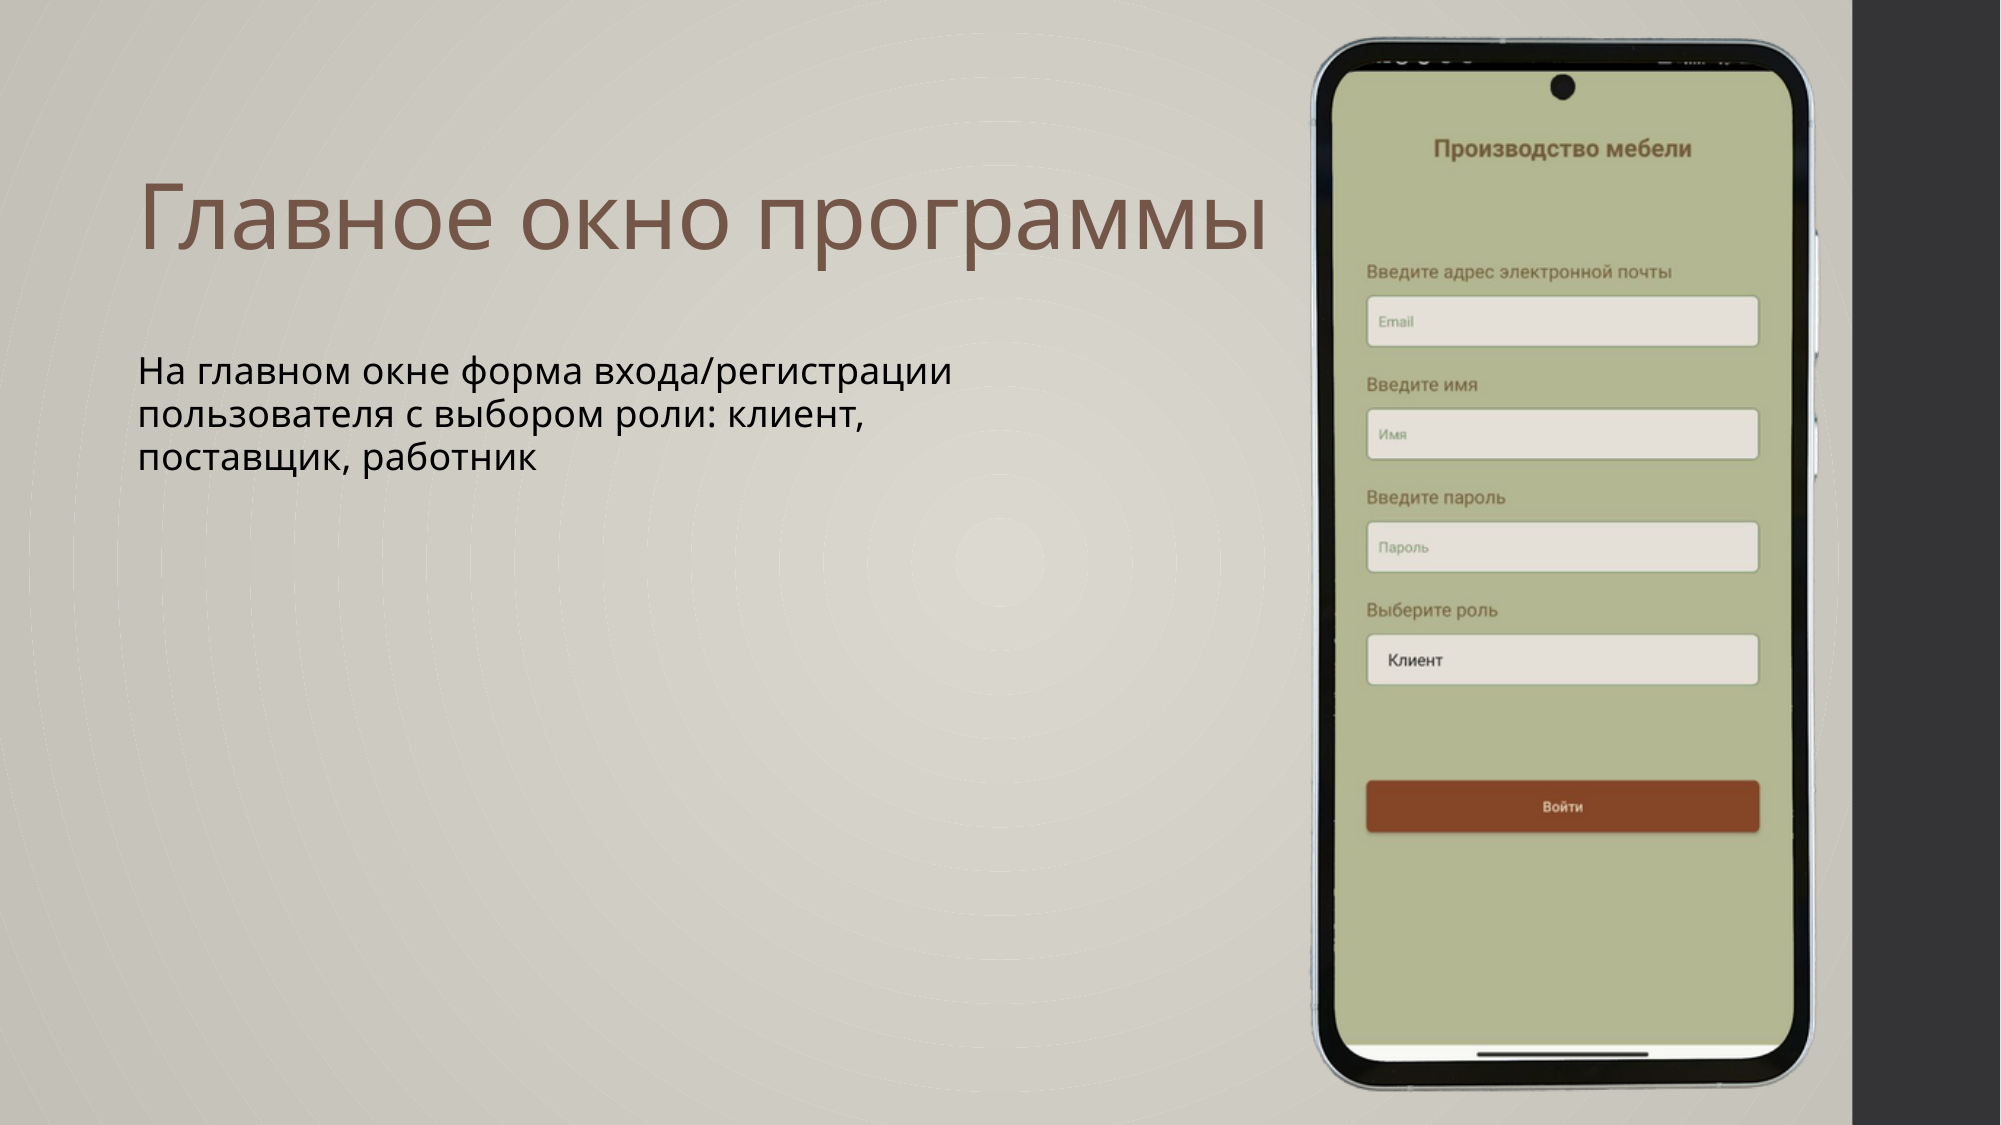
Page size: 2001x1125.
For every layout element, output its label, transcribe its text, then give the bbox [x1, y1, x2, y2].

picture [1254, 0, 1878, 1125]
title Главное окно программы [122, 60, 1247, 278]
list На главном окне форма входа/регистрации пользователя с выбором роли: клиент, поставщик, работник [122, 343, 1000, 913]
